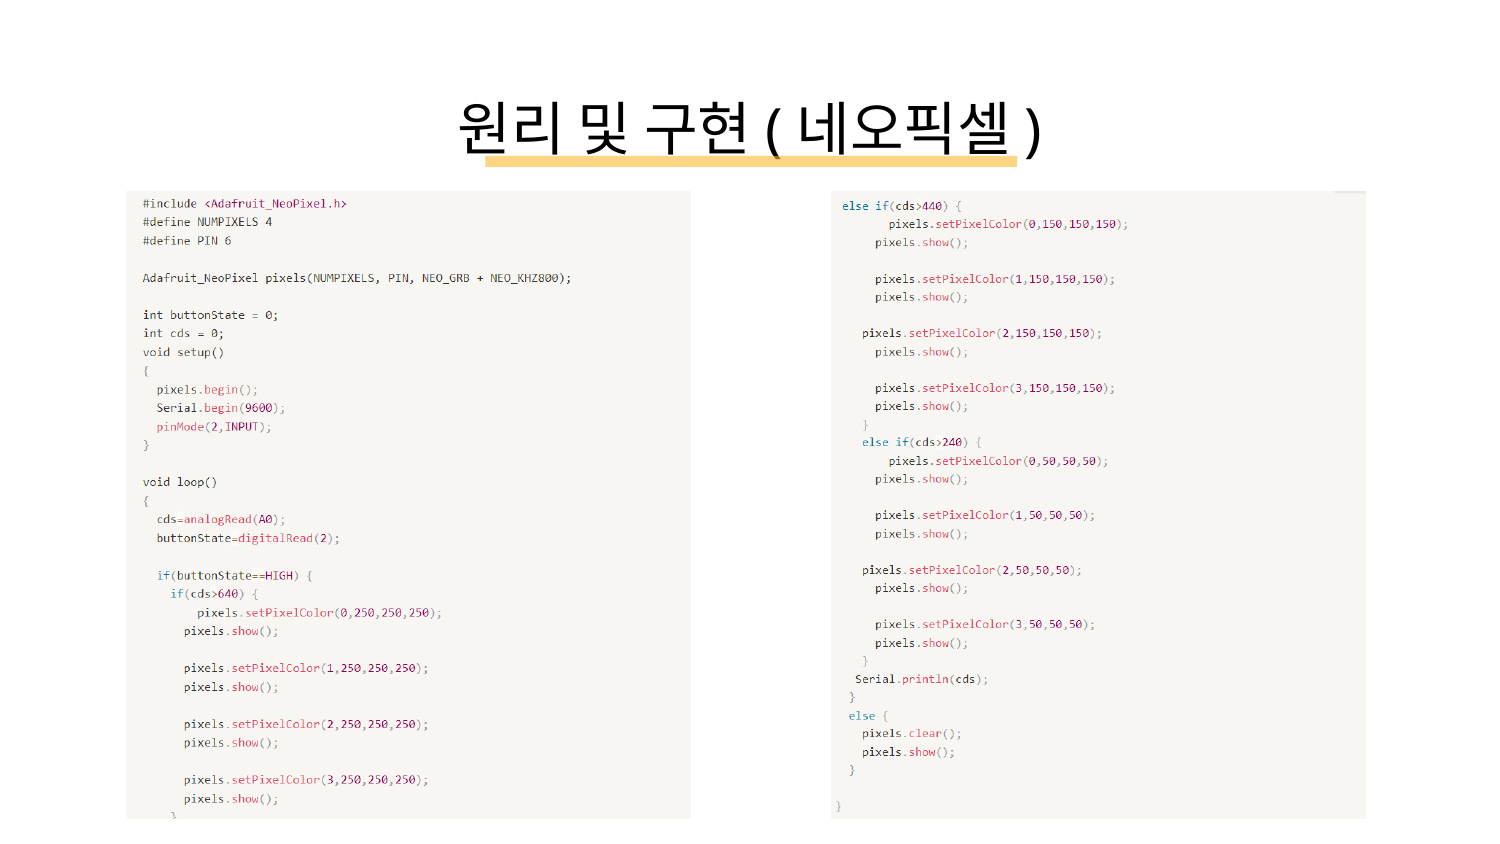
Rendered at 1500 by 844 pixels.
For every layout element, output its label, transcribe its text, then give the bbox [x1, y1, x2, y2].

text_box [485, 155, 1018, 167]
picture [831, 191, 1366, 819]
title 원리 및 구현(네오픽셀) [116, 88, 1384, 167]
picture [125, 191, 691, 819]
